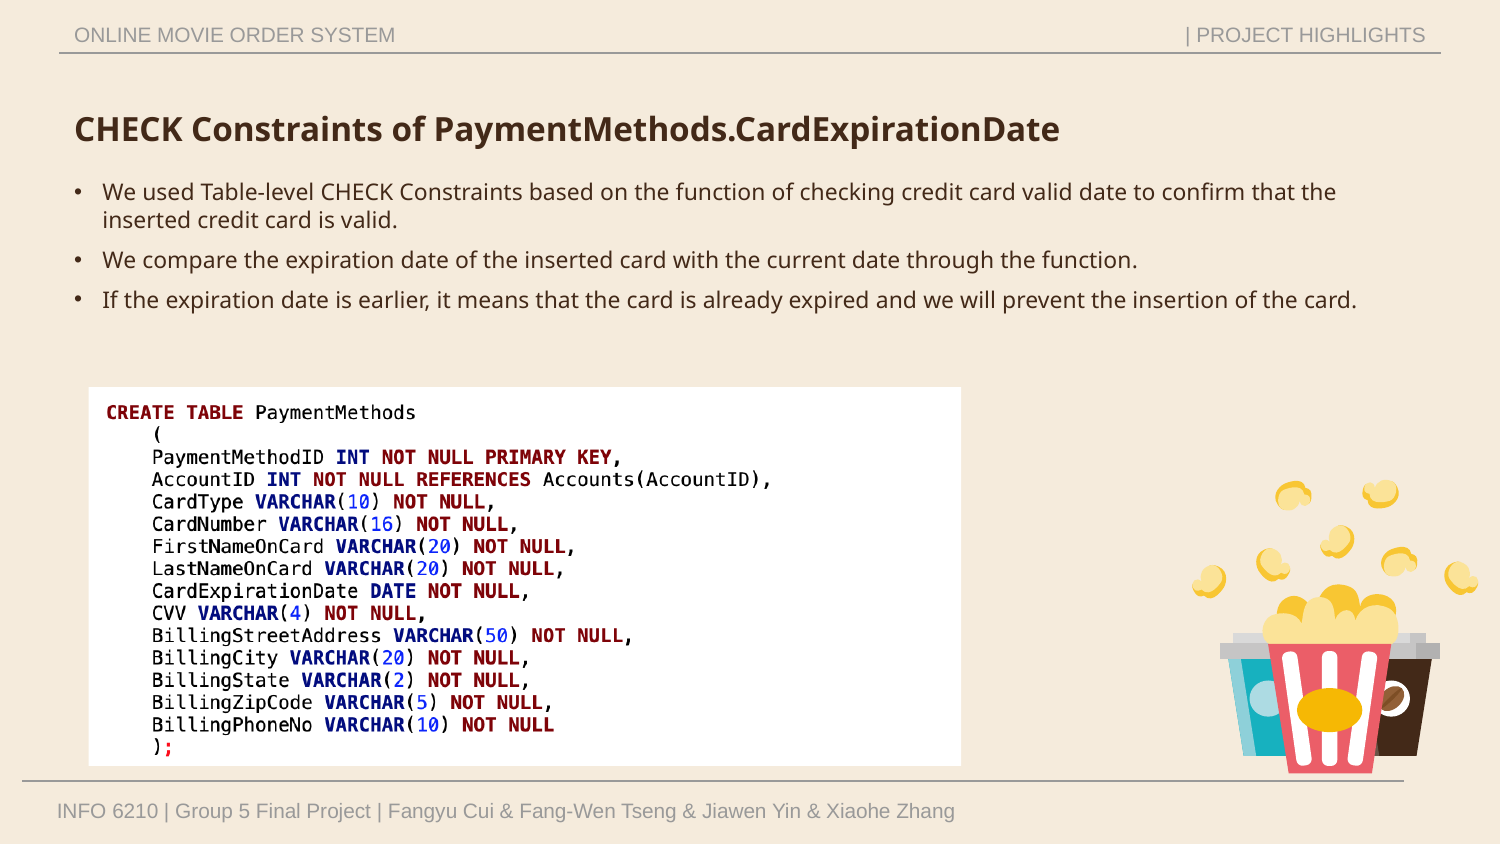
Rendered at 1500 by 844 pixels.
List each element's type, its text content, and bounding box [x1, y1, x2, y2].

text_box | PROJECT HIGHLIGHTS [904, 6, 1441, 52]
text_box ONLINE MOVIE ORDER SYSTEM [59, 6, 554, 52]
subtitle CHECK Constraints of PaymentMethods.CardExpirationDate [59, 87, 1240, 172]
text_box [1187, 474, 1484, 774]
picture [88, 387, 962, 766]
text_box INFO 6210 | Group 5 Final Project | Fangyu Cui & Fang-Wen Tseng & Jiawen Yin & Xiaohe Zhang [41, 788, 979, 829]
subtitle We used Table-level CHECK Constraints based on the function of checking credit card valid date to confirm that the inserted credit card is valid. We compare the expiration date of the inserted card with the current date through the function. If the expiration date is earlier, it means that the card is already expired and we will prevent the insertion of the card. [59, 162, 1441, 337]
